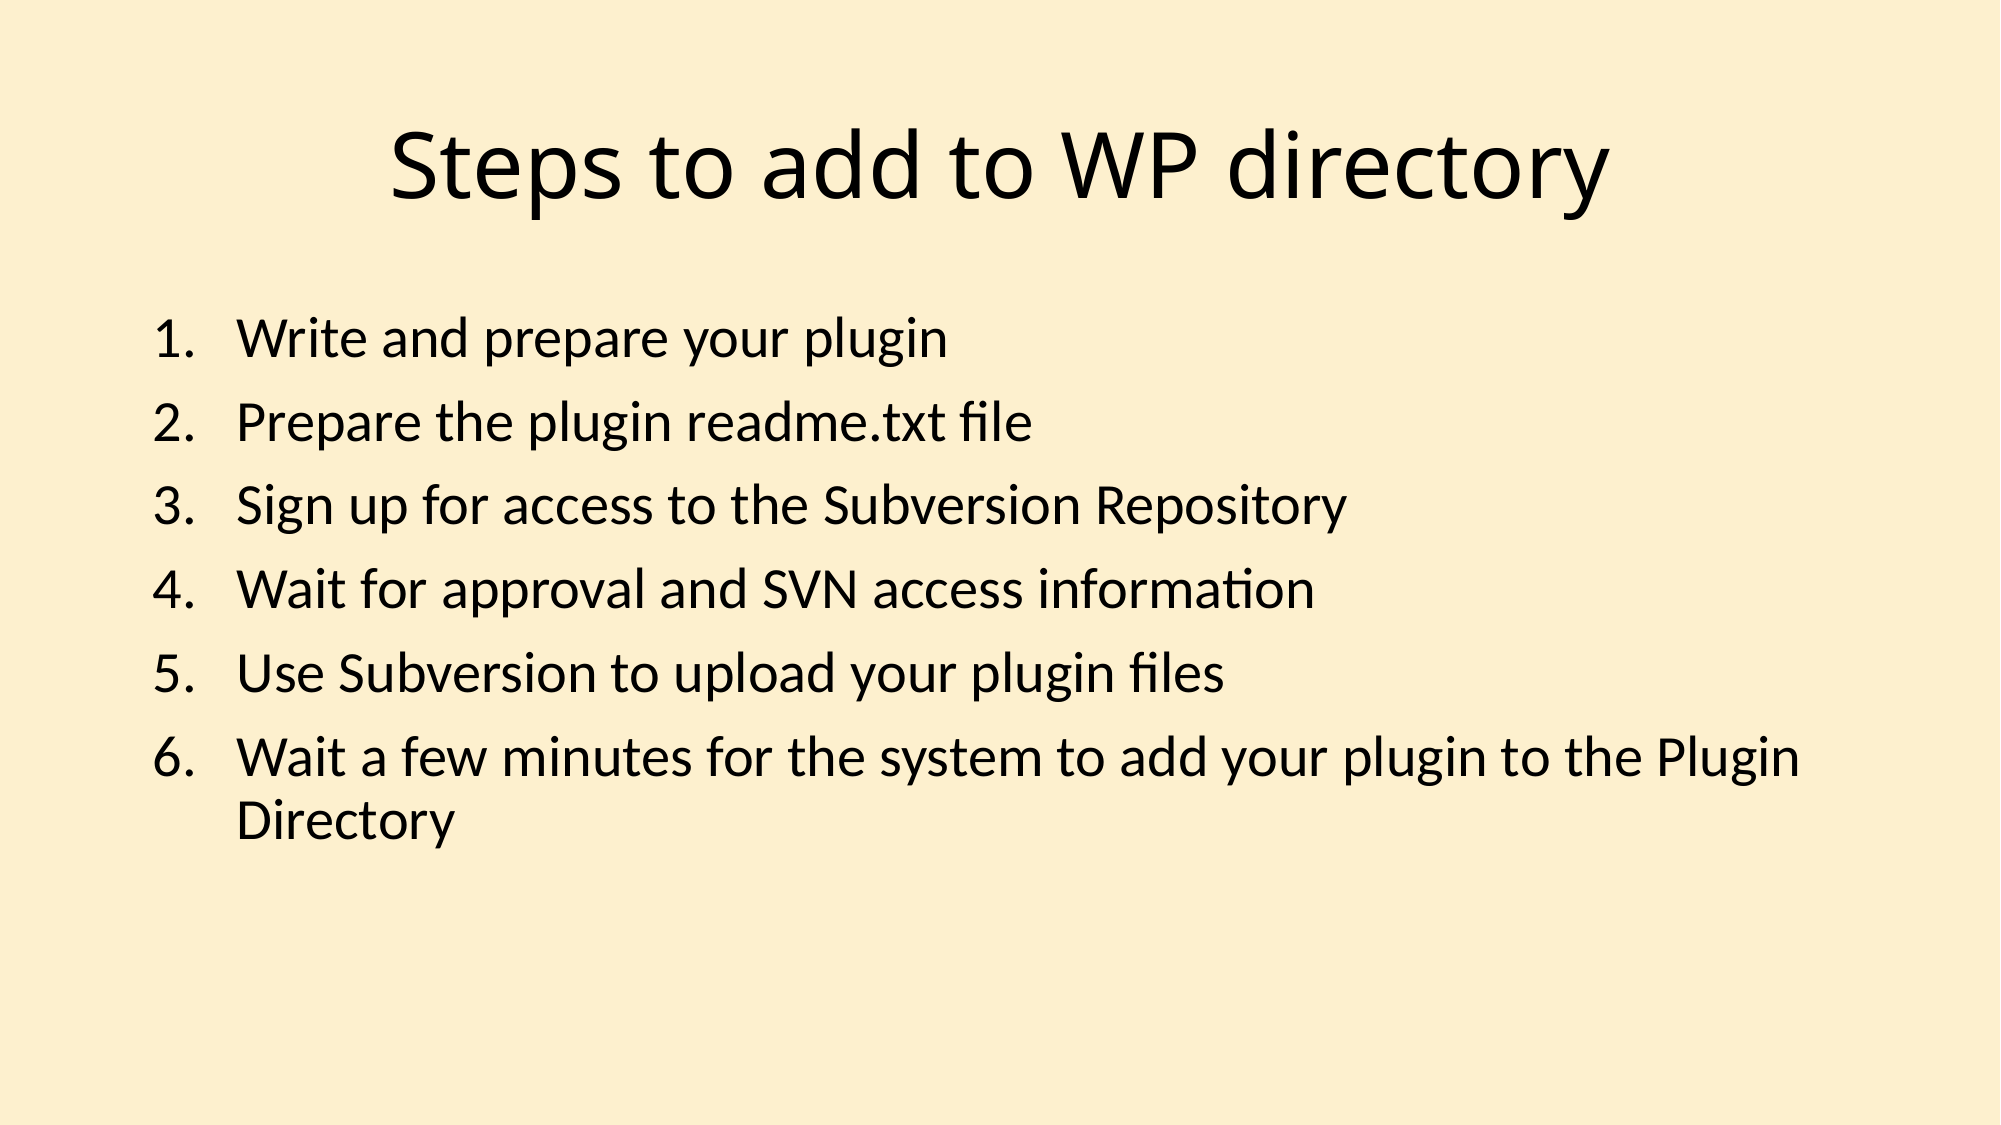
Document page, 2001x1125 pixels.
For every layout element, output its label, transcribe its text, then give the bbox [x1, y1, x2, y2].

title Steps to add to WP directory [137, 59, 1863, 278]
list Write and prepare your plugin Prepare the plugin readme.txt file Sign up for access to the Subversion Repository Wait for approval and SVN access information Use Subversion to upload your plugin files Wait a few minutes for the system to add your plugin to the Plugin Directory [137, 299, 1863, 1014]
